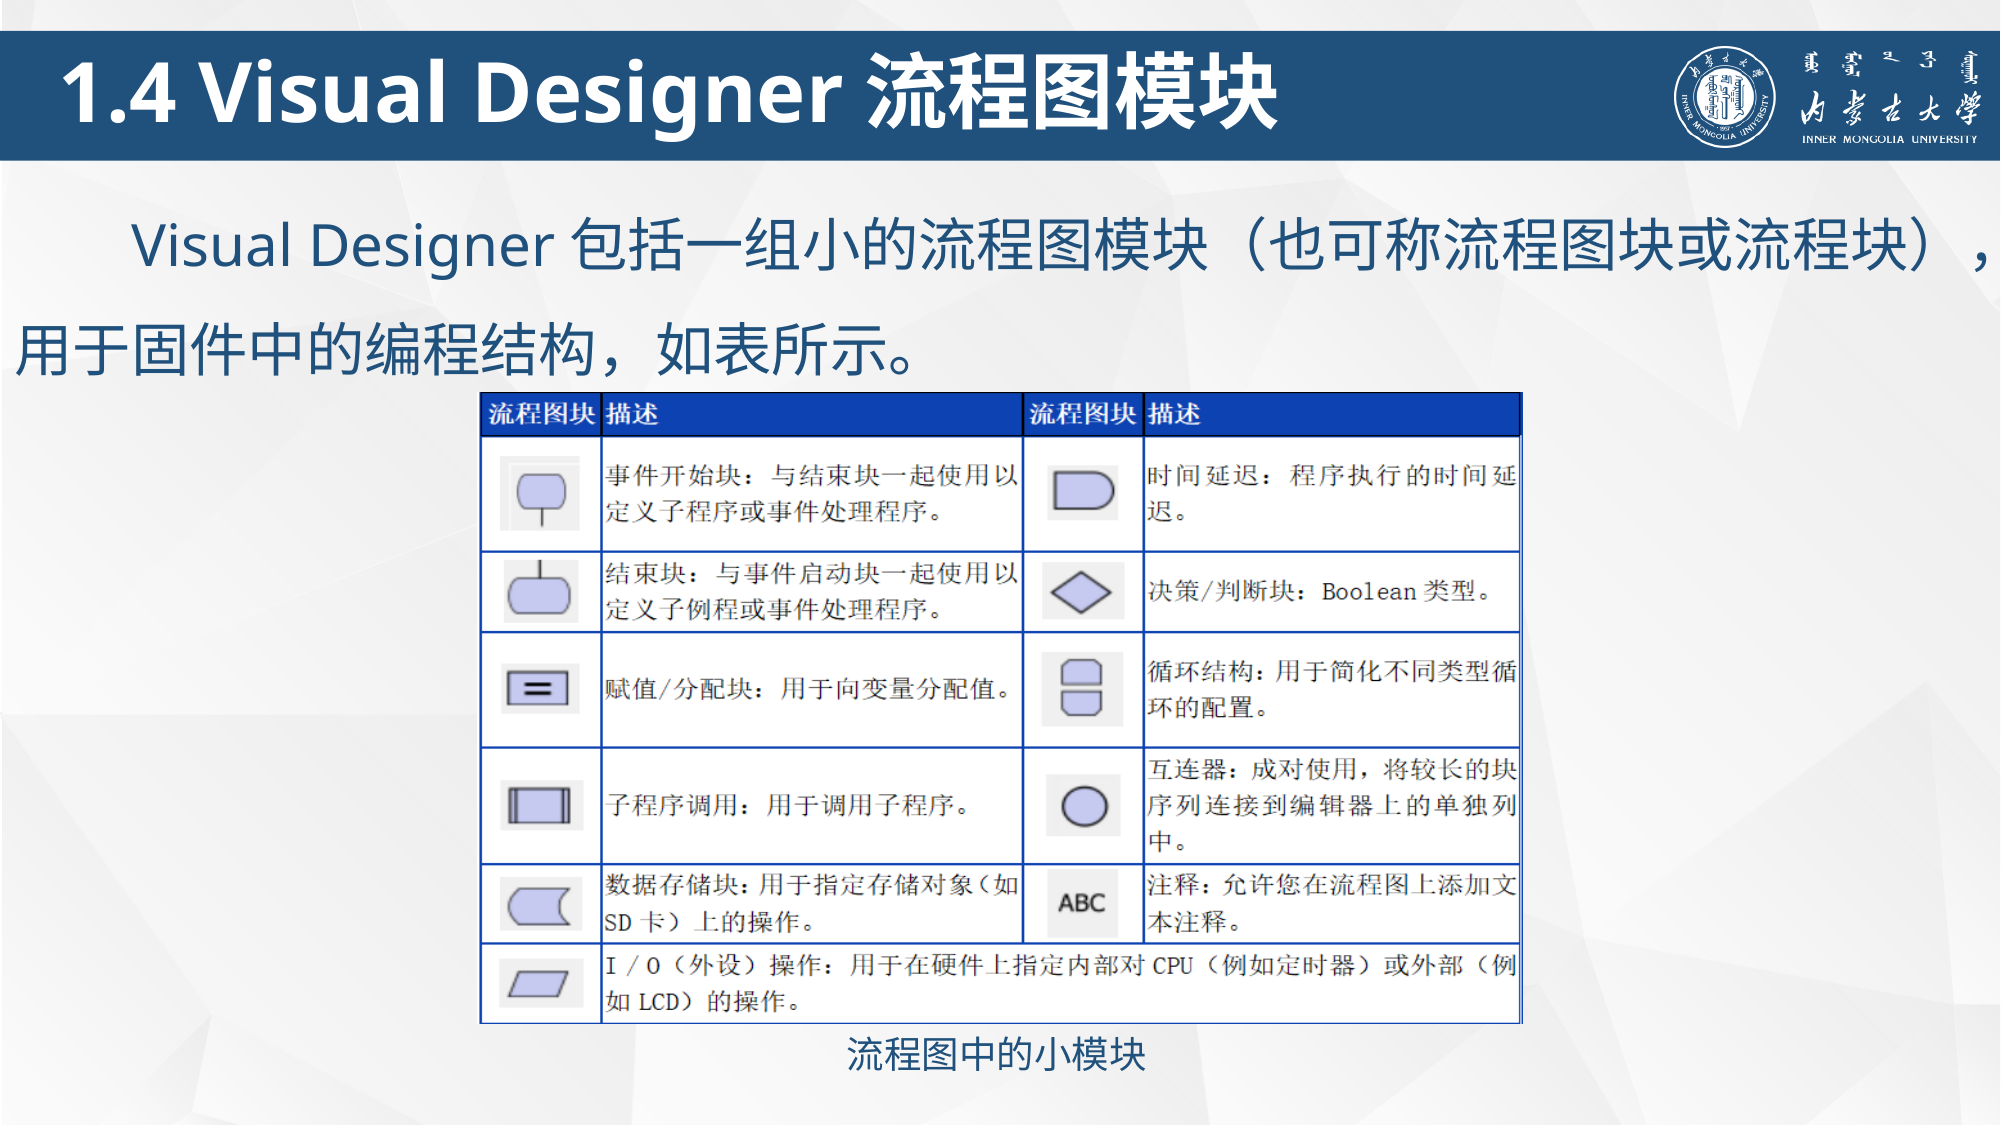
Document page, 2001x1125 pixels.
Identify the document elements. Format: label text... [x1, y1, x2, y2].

picture [1673, 46, 1986, 150]
text_box Visual Designer包括一组小的流程图模块（也可称流程图块或流程块），用于固件中的编程结构，如表所示。 [0, 165, 2000, 391]
text_box 流程图中的小模块 [832, 1024, 1168, 1084]
picture [0, 0, 2001, 1125]
list 1.4 Visual Designer流程图模块 [43, 42, 1301, 148]
